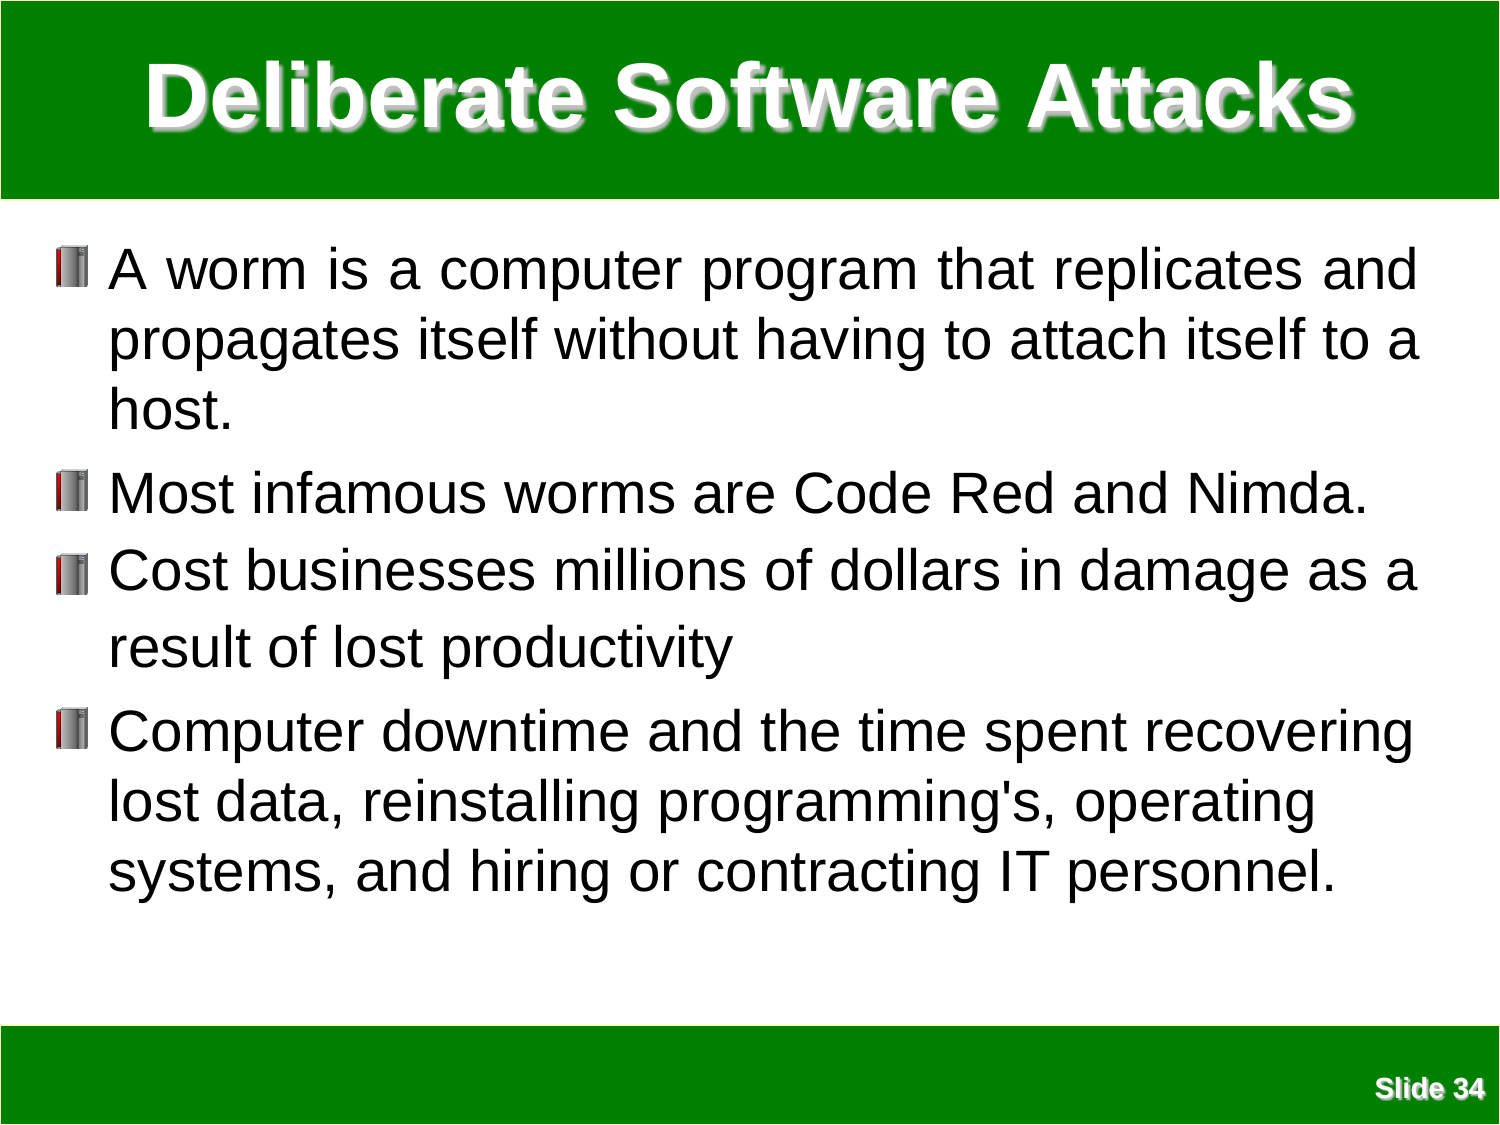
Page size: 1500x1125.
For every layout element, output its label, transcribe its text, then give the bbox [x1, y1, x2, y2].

picture [56, 469, 89, 511]
title Deliberate Software Attacks [18, 0, 1482, 225]
picture [86, 9, 1420, 212]
picture [56, 707, 89, 749]
text_box A worm is a computer program that replicates and propagates itself without having to attach itself to a host. Most infamous worms are Code Red and Nimda. Cost businesses millions of dollars in damage as a result of lost productivity Computer downtime and the time spent recovering lost data, reinstalling programming's, operating systems, and hiring or contracting IT personnel. [106, 228, 1420, 903]
picture [56, 553, 89, 595]
picture [56, 245, 89, 287]
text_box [0, 1023, 1500, 1125]
